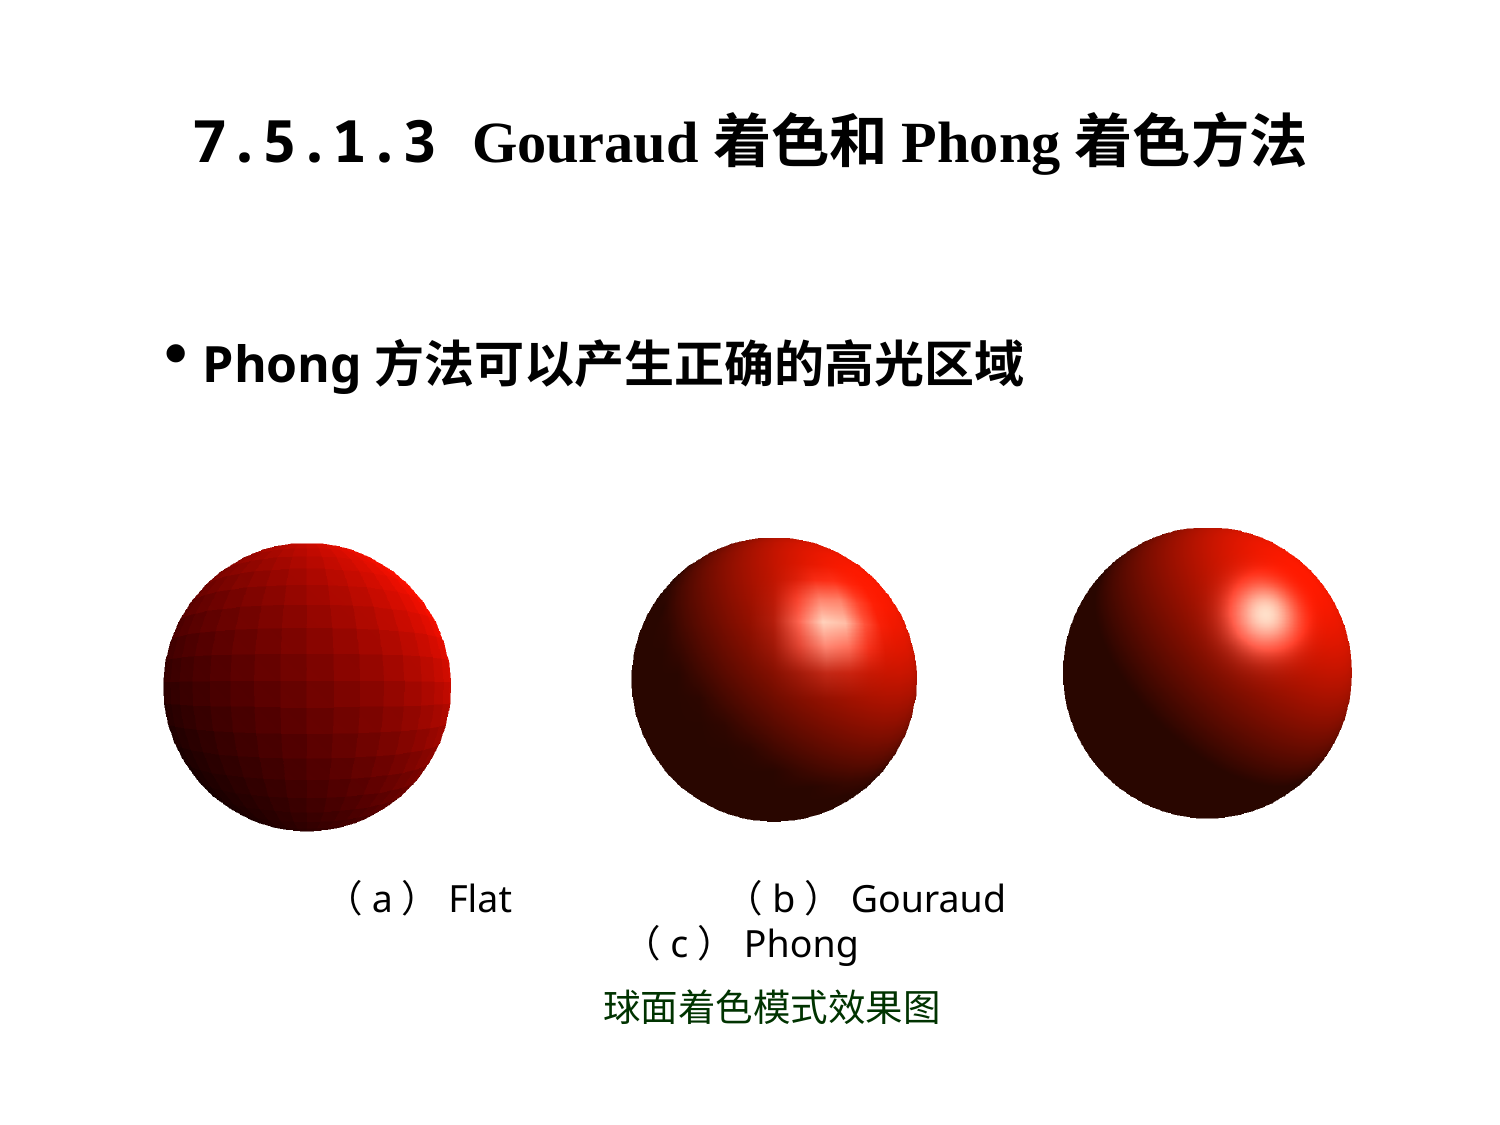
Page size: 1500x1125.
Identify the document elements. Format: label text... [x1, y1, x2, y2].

picture [627, 531, 920, 826]
picture [159, 539, 455, 834]
picture [1059, 524, 1356, 821]
text_box （a）Flat （b）Gouraud （c）Phong 球面着色模式效果图 [161, 890, 1321, 1014]
text_box Phong方法可以产生正确的高光区域 [149, 324, 1350, 400]
title 7.5.1.3 Gouraud着色和Phong着色方法 [74, 44, 1426, 233]
